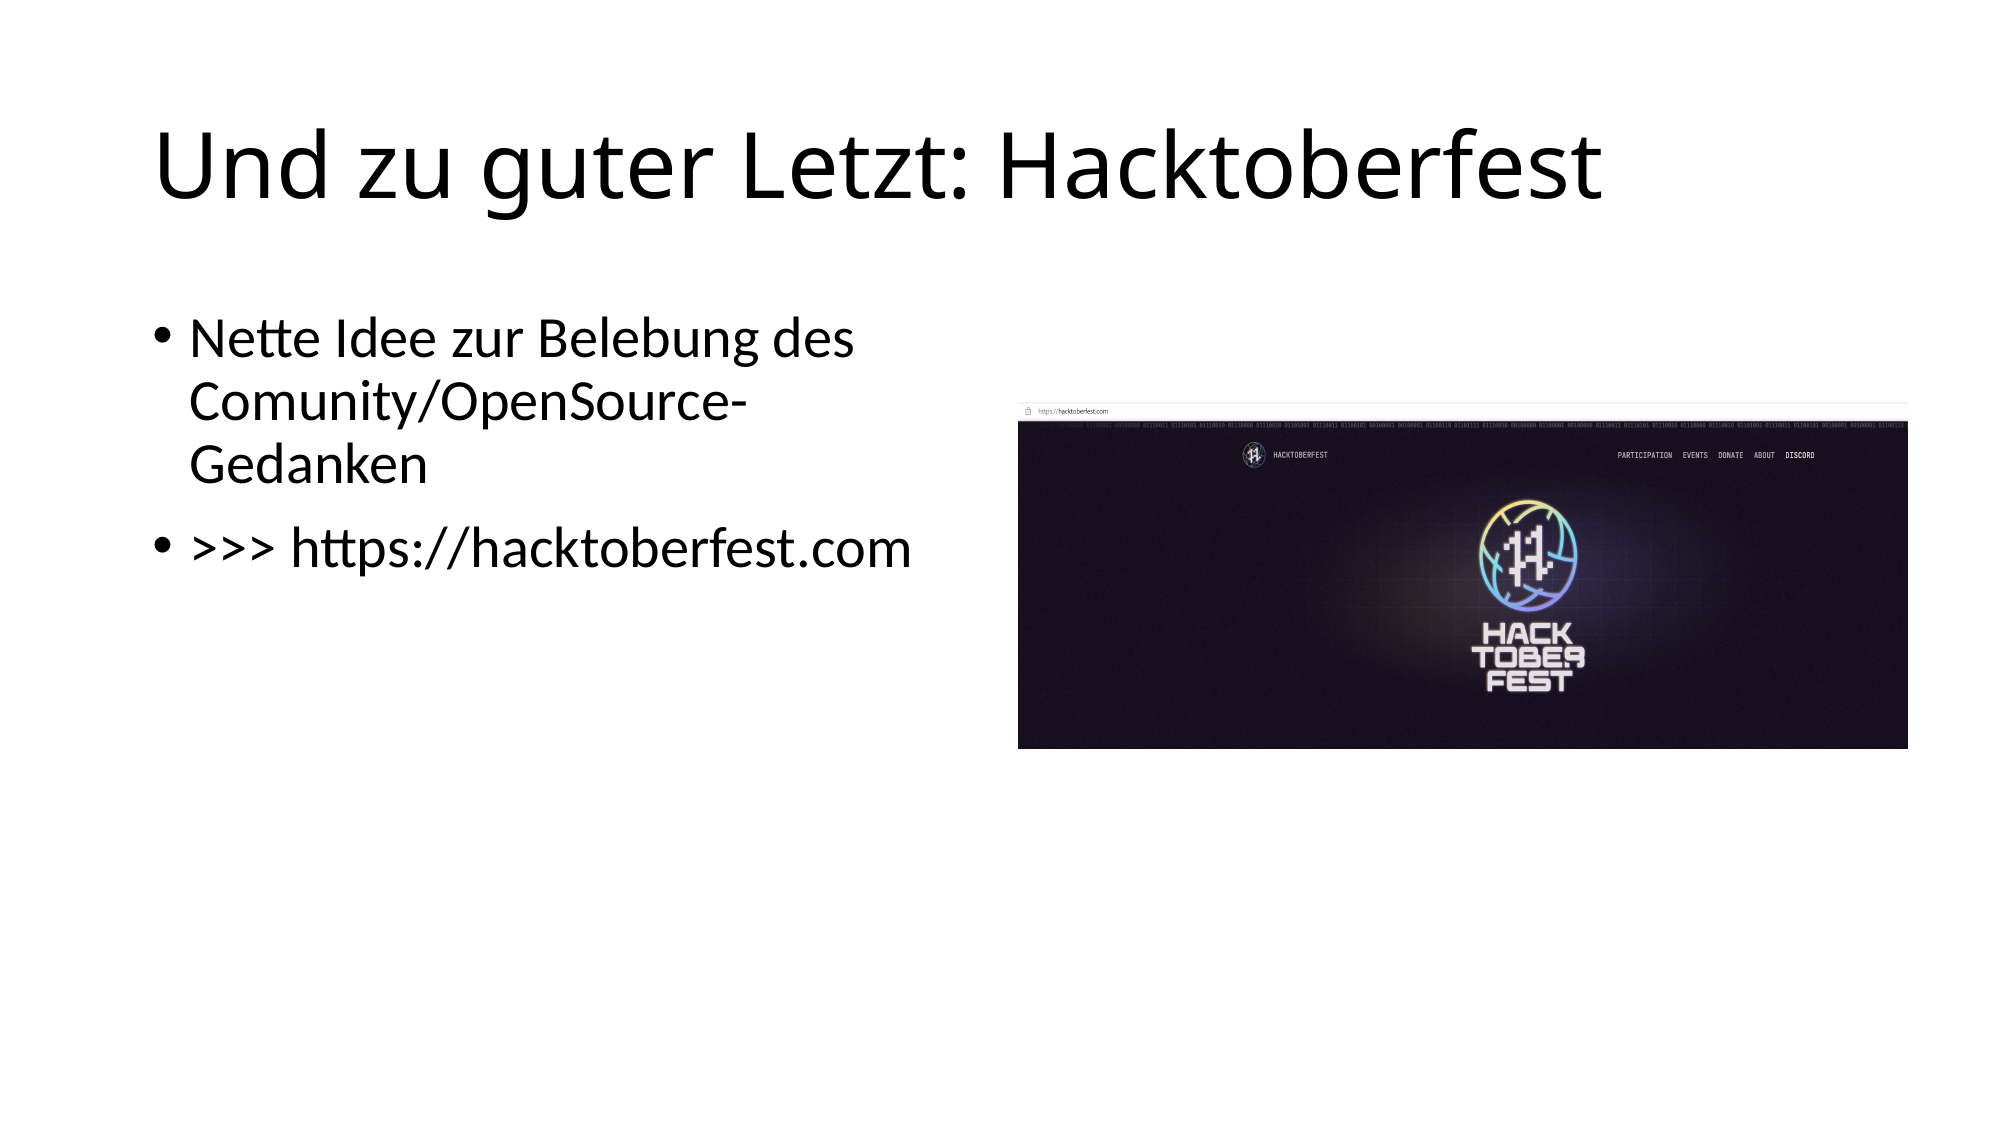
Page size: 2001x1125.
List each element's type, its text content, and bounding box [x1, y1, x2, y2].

list Nette Idee zur Belebung des Comunity/OpenSource-Gedanken >>> https://hacktoberfest.com [137, 299, 981, 1014]
picture [1018, 402, 1908, 749]
title Und zu guter Letzt: Hacktoberfest [137, 59, 1863, 278]
